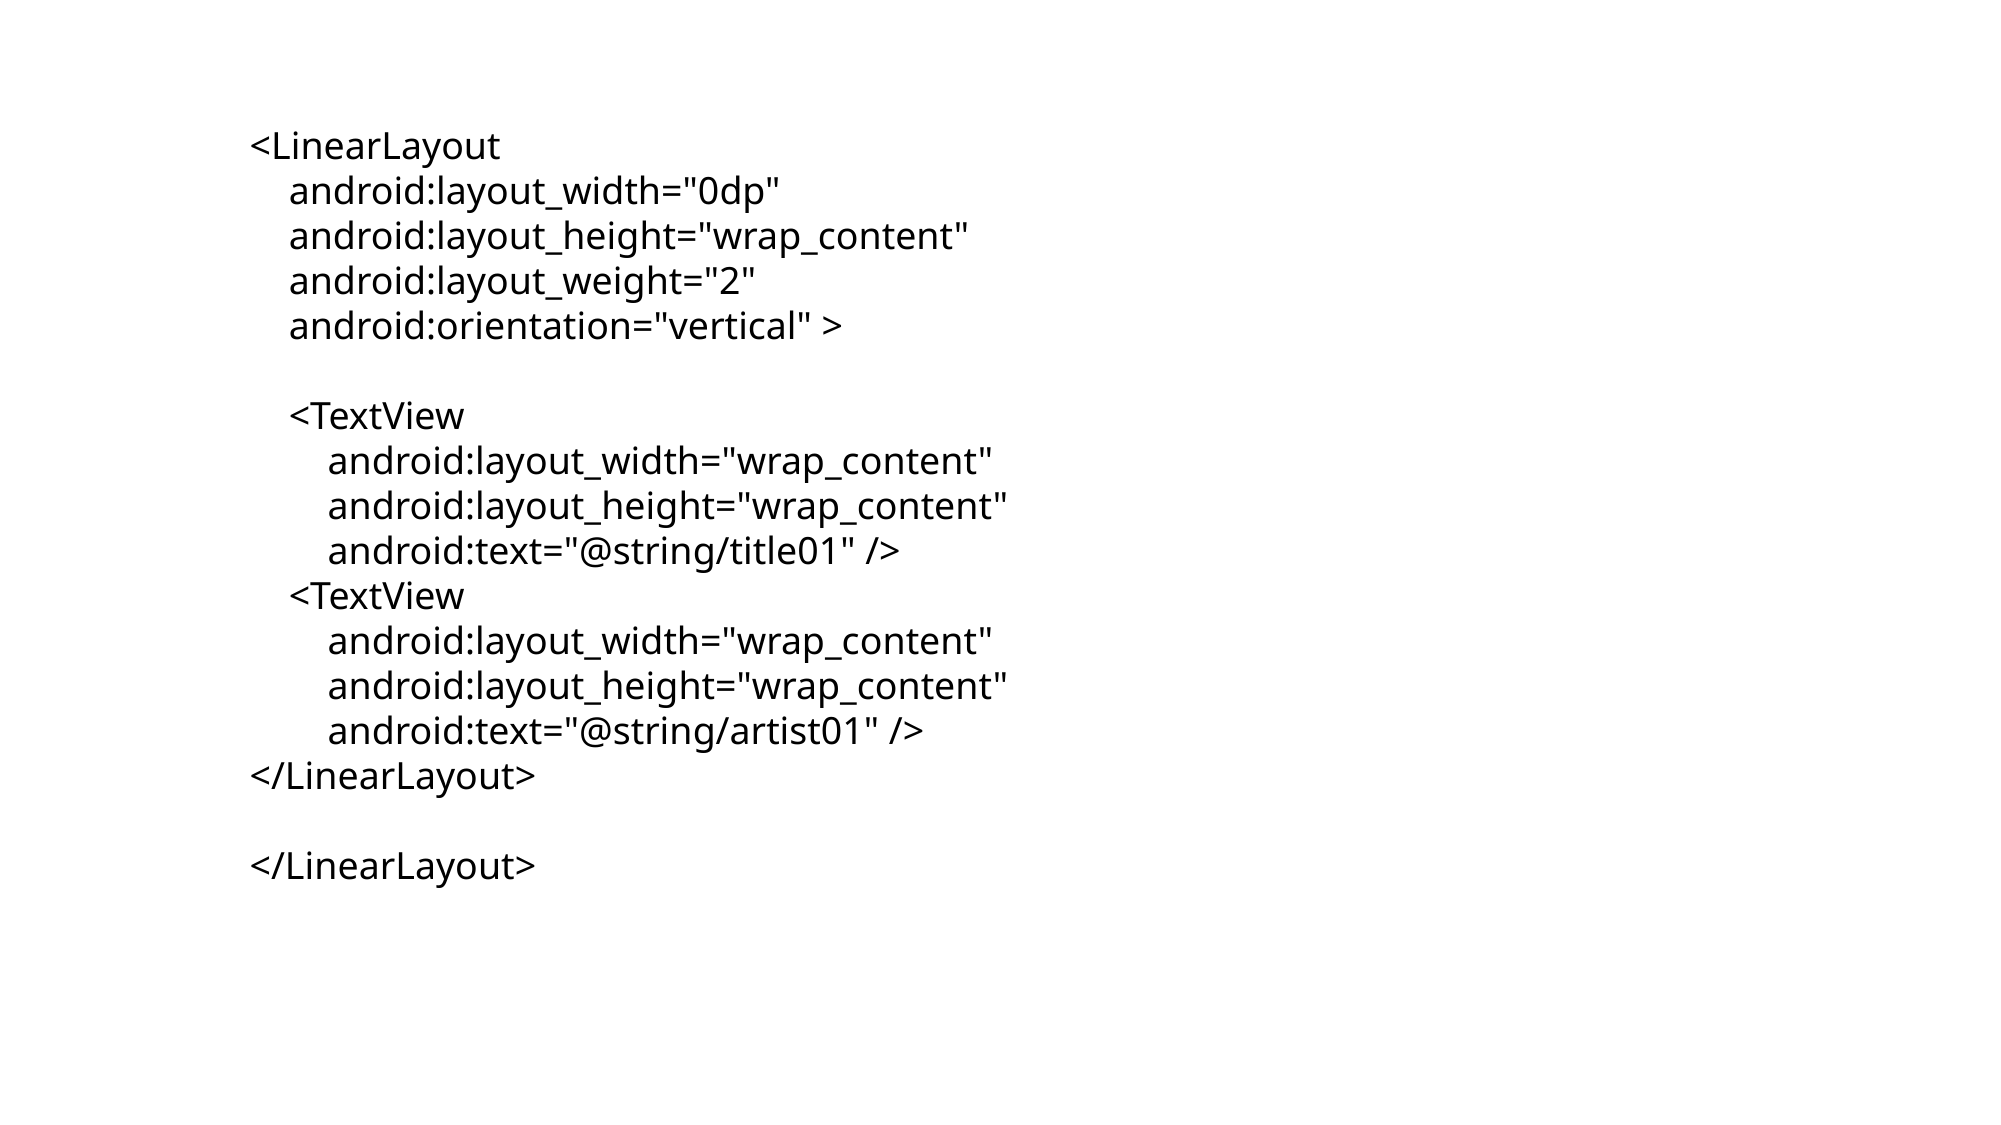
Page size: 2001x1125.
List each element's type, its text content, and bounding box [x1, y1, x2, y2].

text_box <LinearLayout android:layout_width="0dp" android:layout_height="wrap_content" android:layout_weight="2" android:orientation="vertical" > <TextView android:layout_width="wrap_content" android:layout_height="wrap_content" android:text="@string/title01" /> <TextView android:layout_width="wrap_content" android:layout_height="wrap_content" android:text="@string/artist01" /> </LinearLayout> </LinearLayout> [234, 115, 1561, 895]
